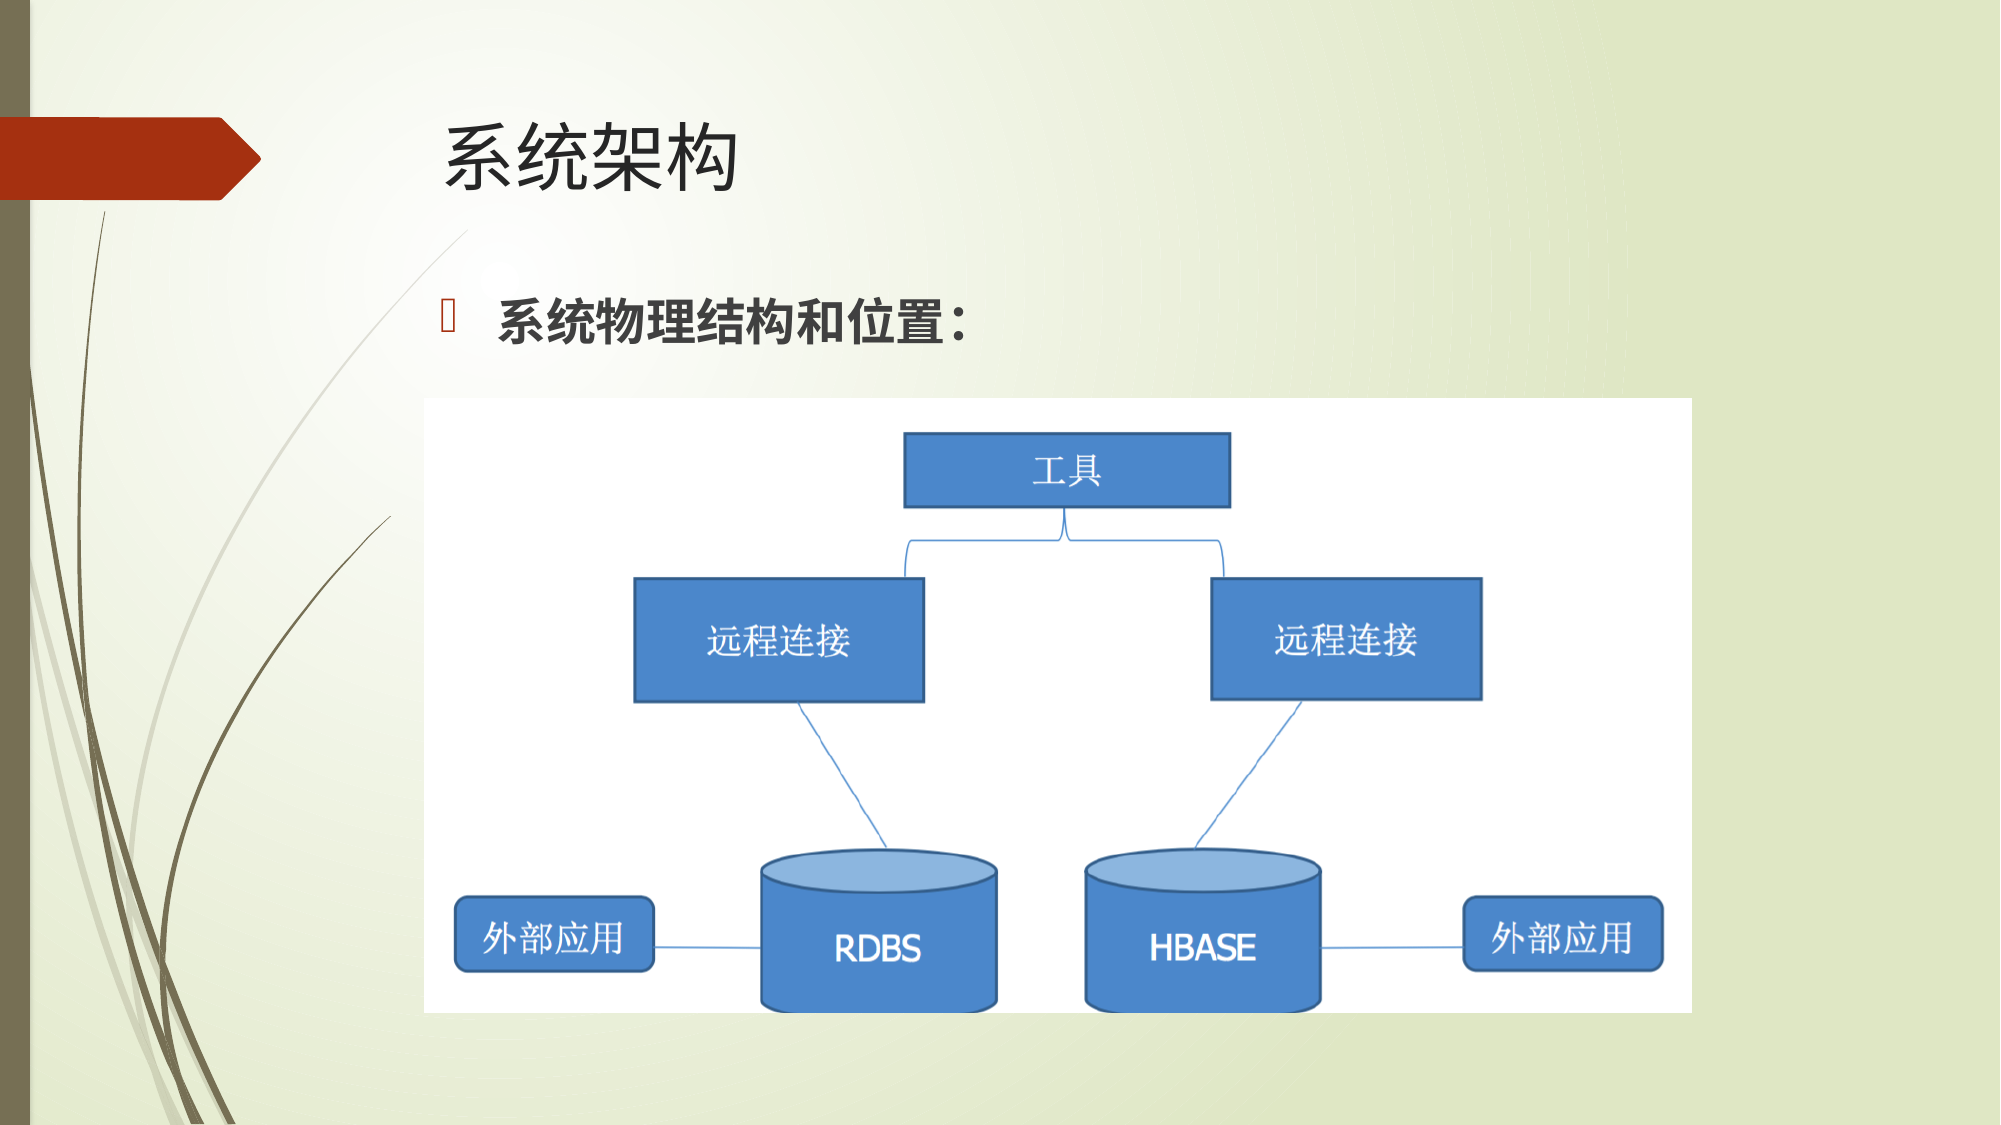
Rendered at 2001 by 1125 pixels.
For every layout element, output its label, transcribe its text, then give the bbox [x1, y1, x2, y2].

list 系统物理结构和位置： [424, 282, 1888, 970]
picture [424, 398, 1693, 1014]
title 系统架构 [425, 102, 1888, 282]
